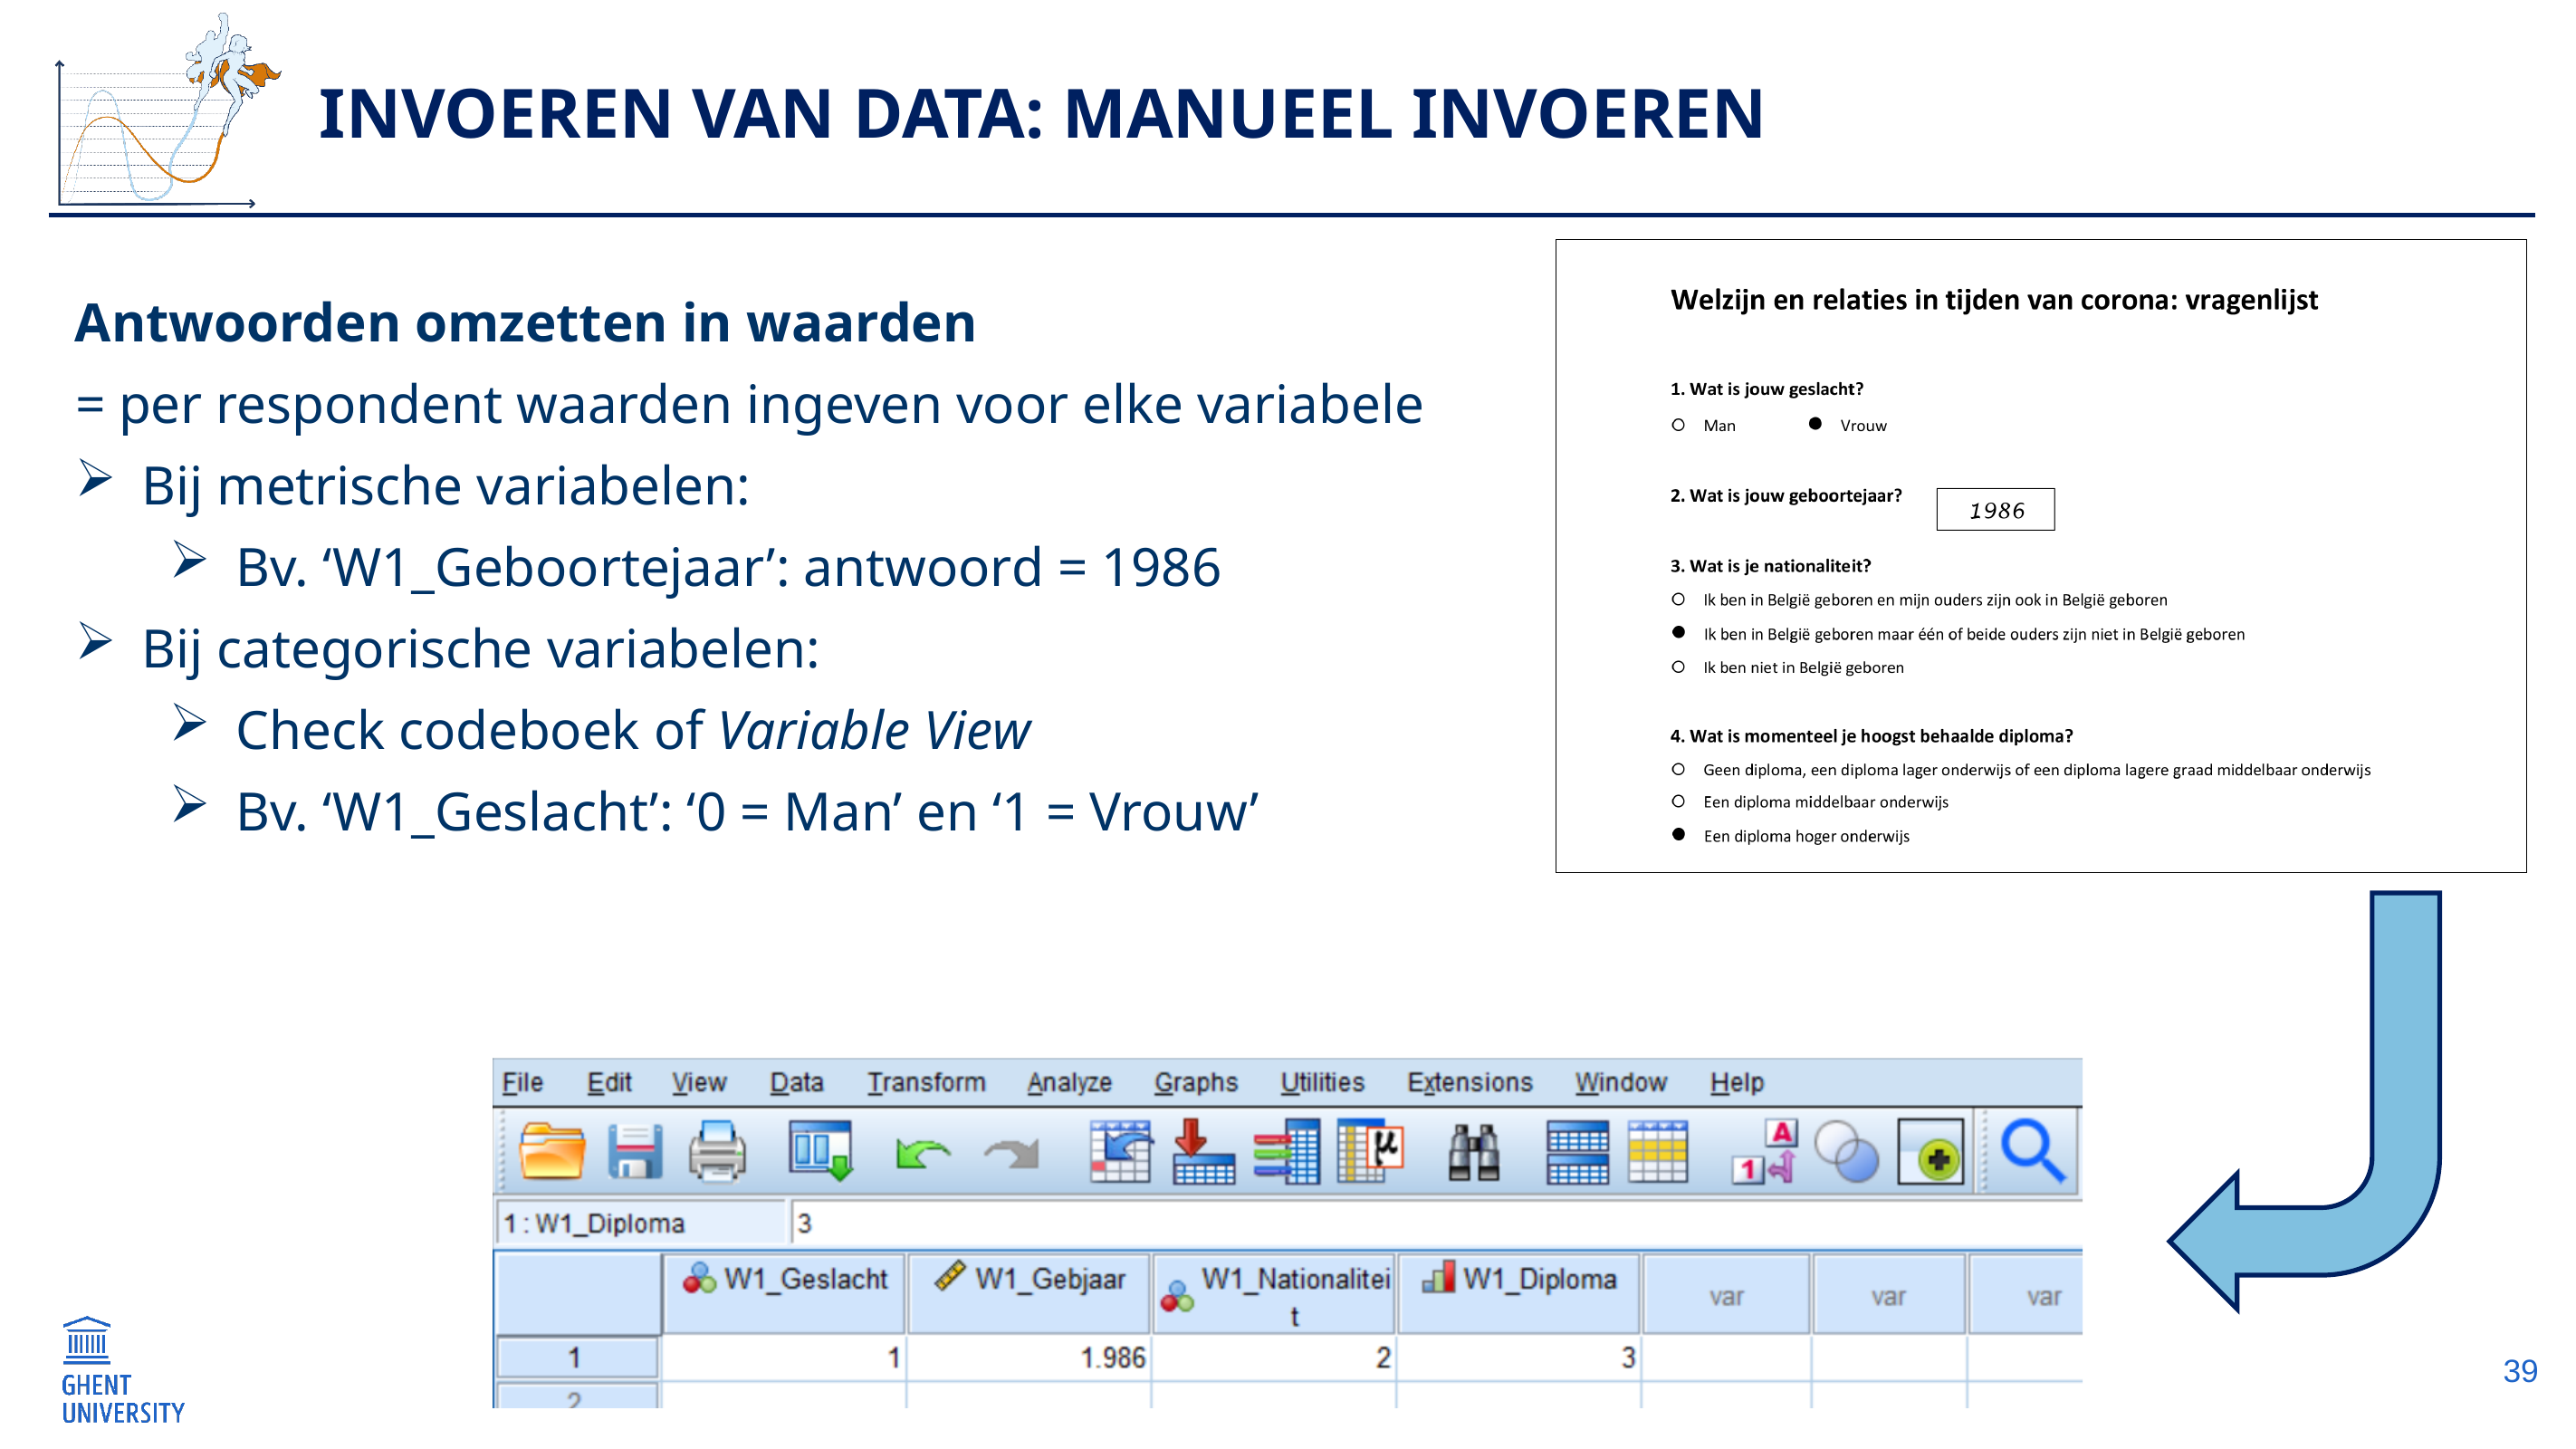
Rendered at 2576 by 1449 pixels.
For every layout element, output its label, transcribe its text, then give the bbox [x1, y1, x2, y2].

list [493, 1056, 2083, 1408]
picture [5, 0, 306, 318]
picture [62, 1348, 411, 1449]
picture [1556, 239, 2527, 873]
title Invoeren van data: manueel invoeren [305, 18, 2527, 159]
slide_number 39 [2415, 1330, 2553, 1408]
list Antwoorden omzetten in waarden = per respondent waarden ingeven voor elke variabele Bij metrische variabelen: Bv. ‘W1_Geboortejaar’: antwoord = 1986 Bij categorische variabelen: Check codeboek of Variable View Bv. ‘W1_Geslacht’: ‘0 = Man’ en ‘1 = Vrouw’ [48, 269, 2527, 1348]
text_box [2168, 891, 2441, 1311]
